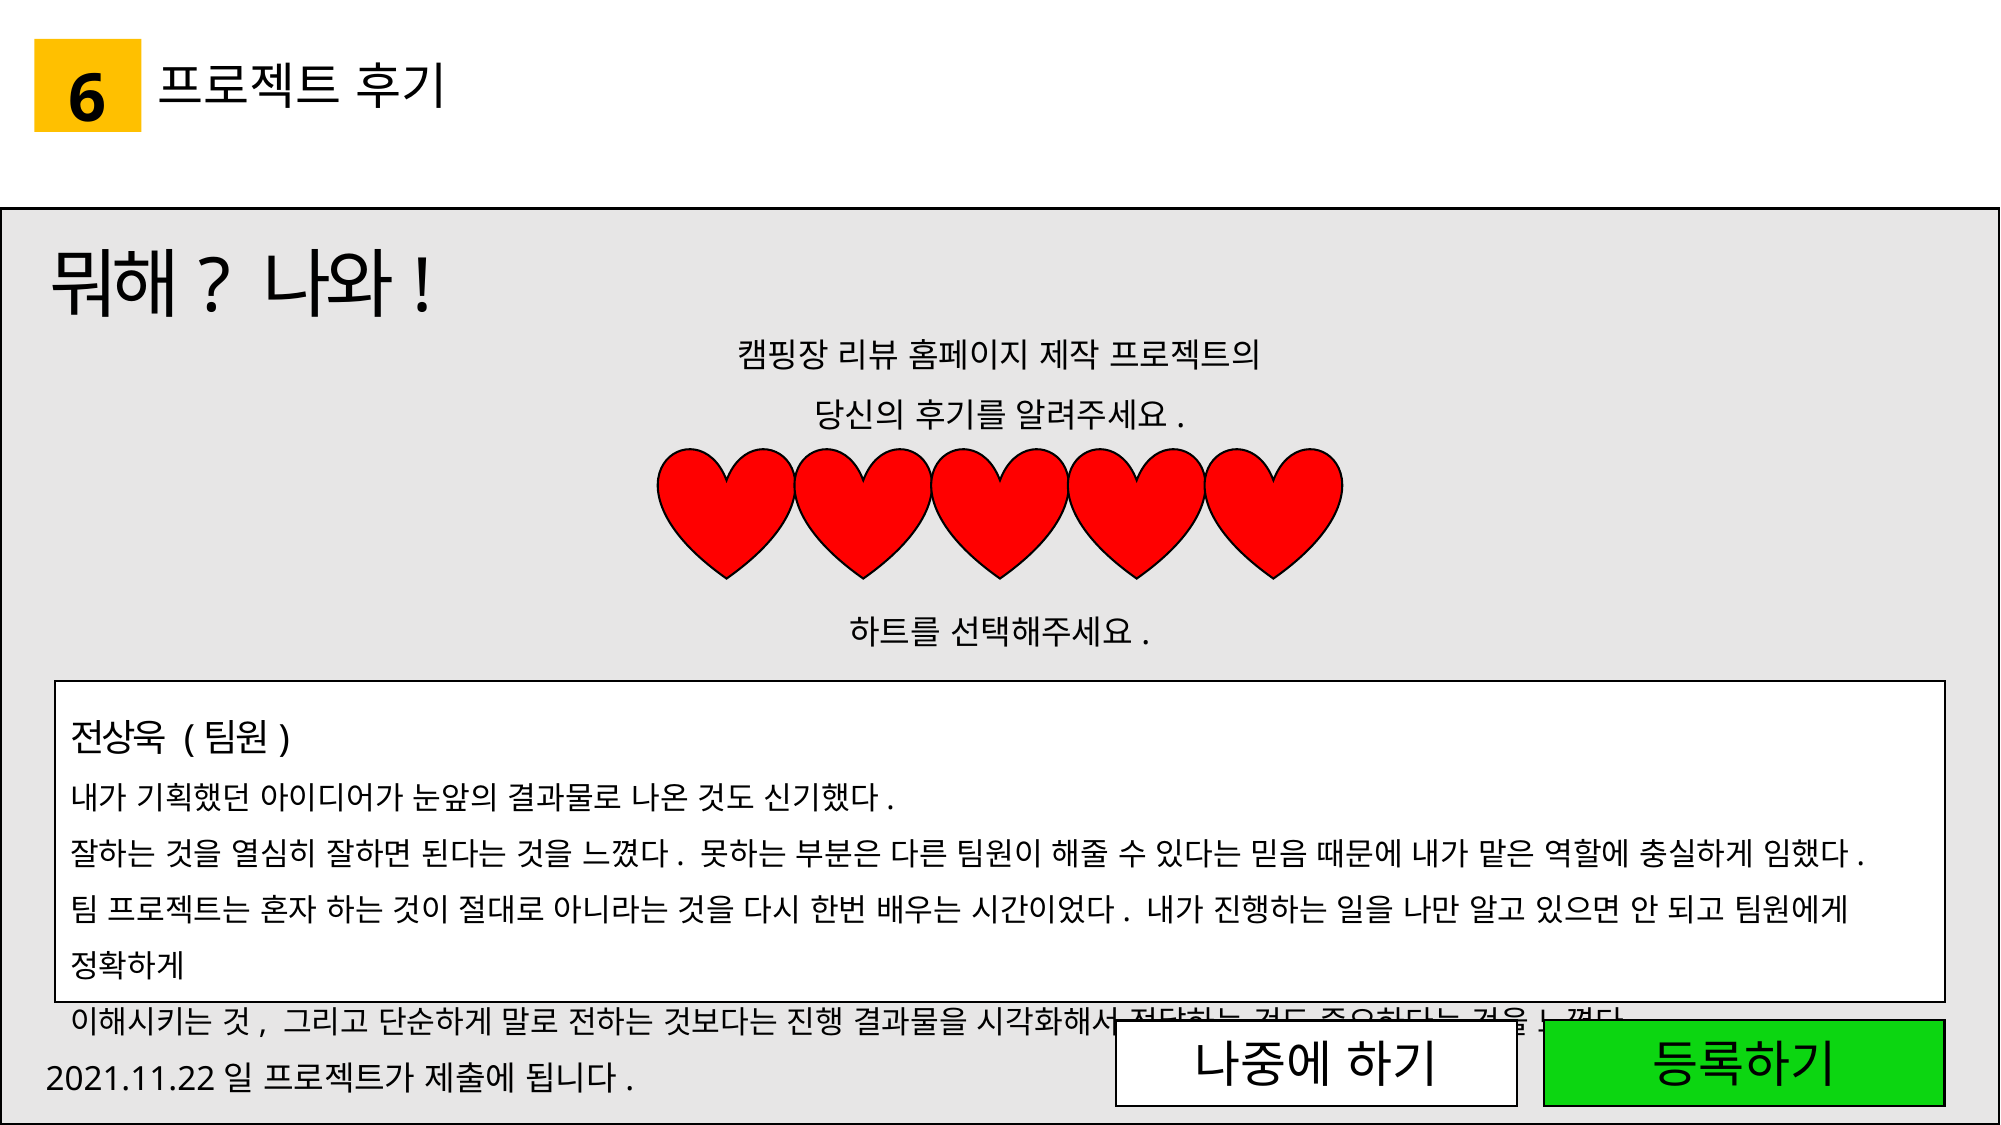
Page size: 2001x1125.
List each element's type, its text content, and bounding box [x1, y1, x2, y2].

text_box 뭐해? 나와! [34, 228, 497, 334]
text_box [0, 207, 2000, 1125]
text_box 나중에 하기 [1135, 1047, 1498, 1101]
text_box 캠핑장 리뷰 홈페이지 제작 프로젝트의 당신의 후기를 알려주세요. [713, 307, 1286, 442]
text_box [55, 680, 1945, 1047]
text_box 하트를 선택해주세요. [748, 603, 1252, 659]
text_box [1543, 1020, 1945, 1107]
text_box [1203, 448, 1344, 580]
text_box 2021.11.22일 프로젝트가 제출에 됩니다. [5, 1049, 684, 1105]
text_box [1066, 448, 1205, 580]
text_box [1115, 1047, 1518, 1107]
text_box [793, 448, 932, 580]
text_box [930, 448, 1068, 580]
text_box [656, 448, 795, 580]
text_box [34, 38, 526, 144]
